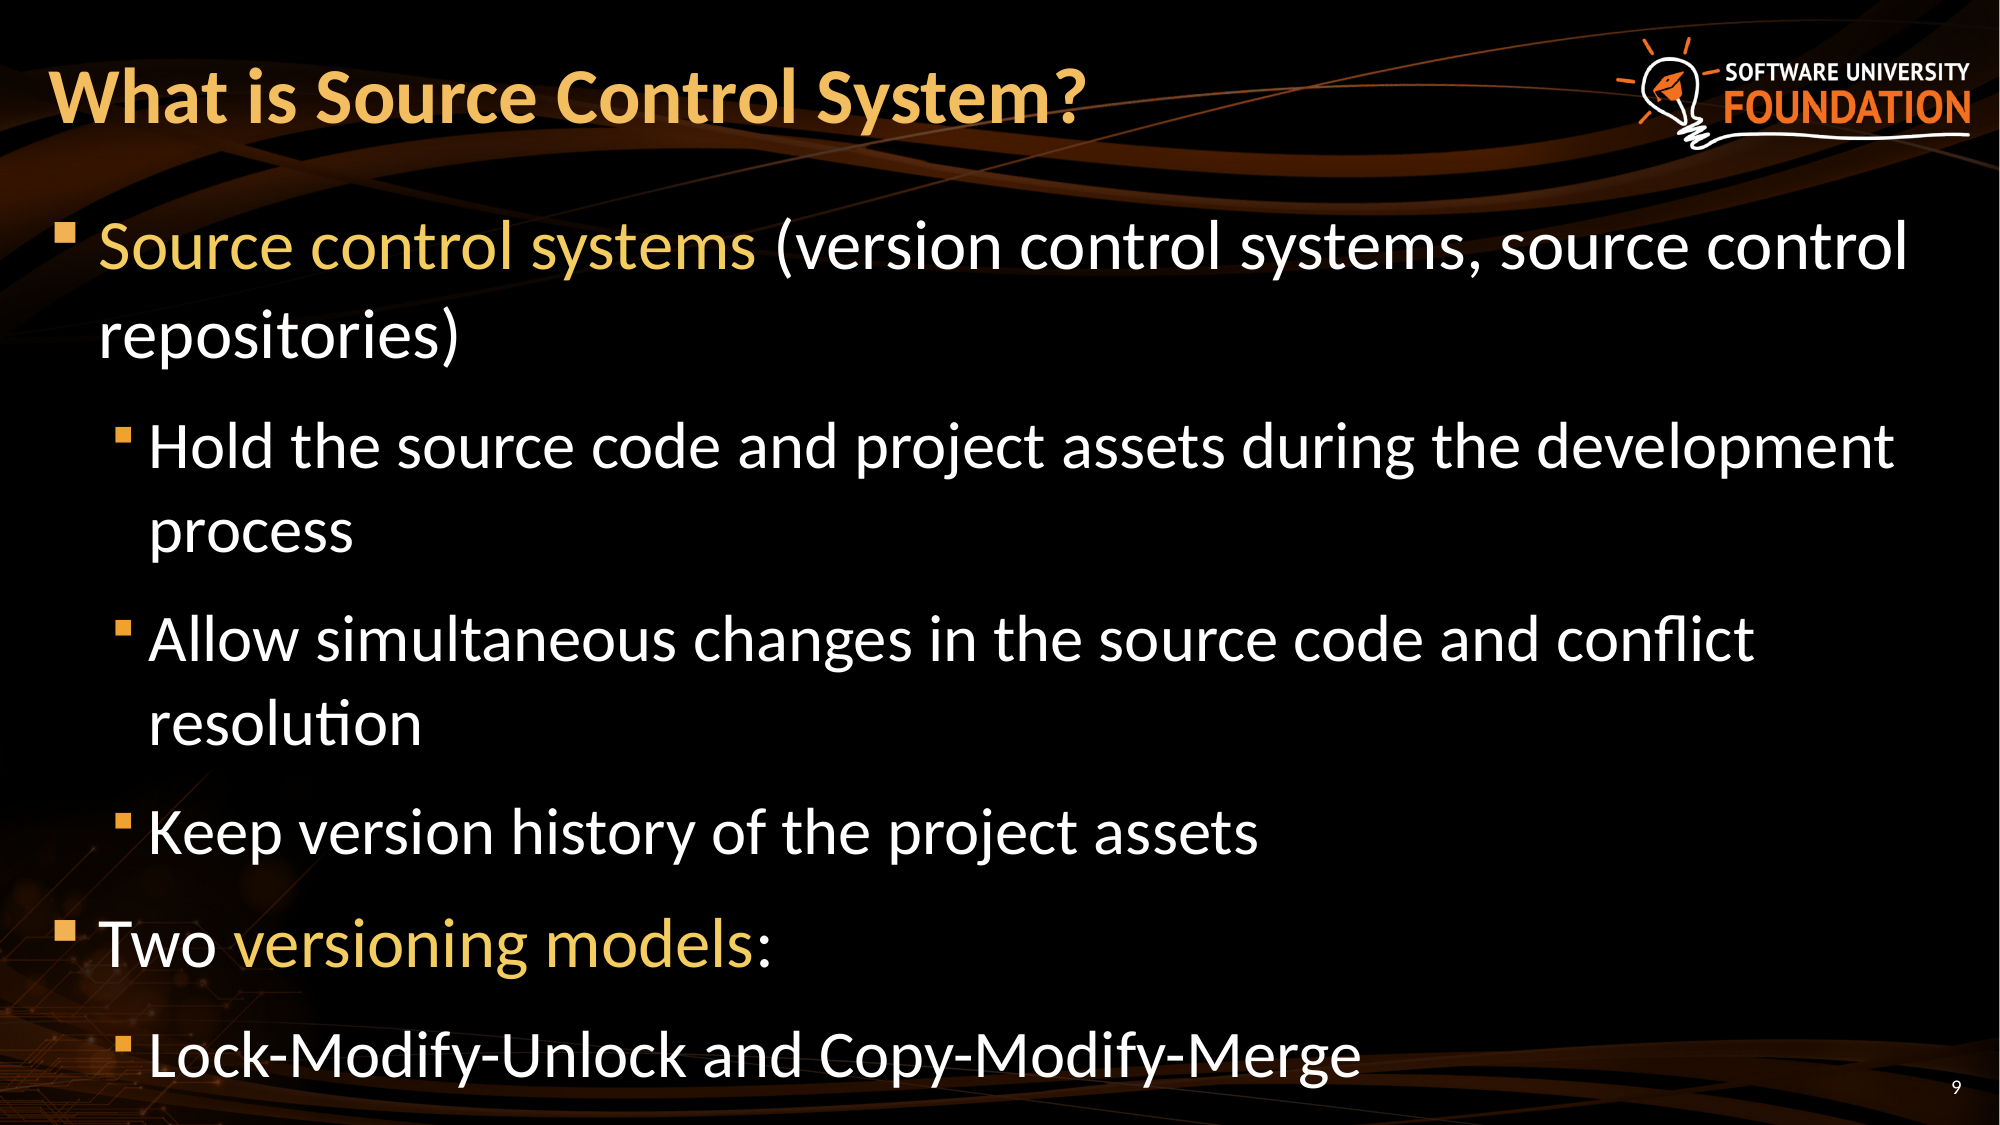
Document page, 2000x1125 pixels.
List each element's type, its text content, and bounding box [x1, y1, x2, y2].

list Source control systems (version control systems, source control repositories) Hold the source code and project assets during the development process Allow simultaneous changes in the source code and conflict resolution Keep version history of the project assets Two versioning models: Lock-Modify-Unlock and Copy-Modify-Merge [31, 188, 1968, 1103]
title What is Source Control System? [30, 6, 1602, 189]
picture [0, 0, 2000, 1125]
